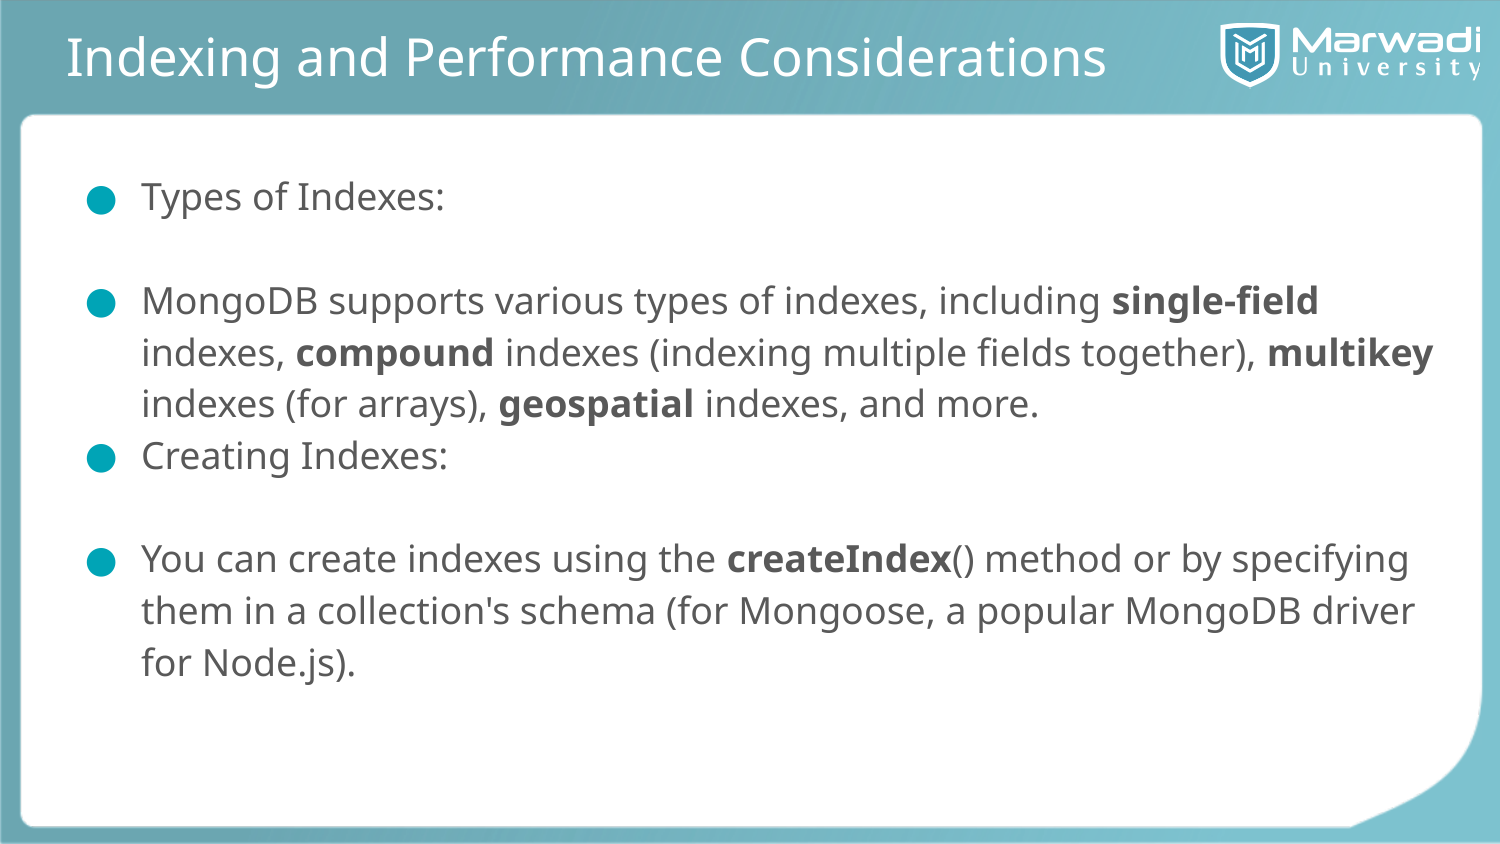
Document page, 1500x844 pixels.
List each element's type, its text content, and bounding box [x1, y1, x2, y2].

title Indexing and Performance Considerations [51, 8, 1215, 103]
list Types of Indexes: MongoDB supports various types of indexes, including single-field indexes, compound indexes (indexing multiple fields together), multikey indexes (for arrays), geospatial indexes, and more. Creating Indexes: You can create indexes using the createIndex() method or by specifying them in a collection's schema (for Mongoose, a popular MongoDB driver for Node.js). [51, 151, 1449, 796]
picture [0, 0, 1500, 844]
